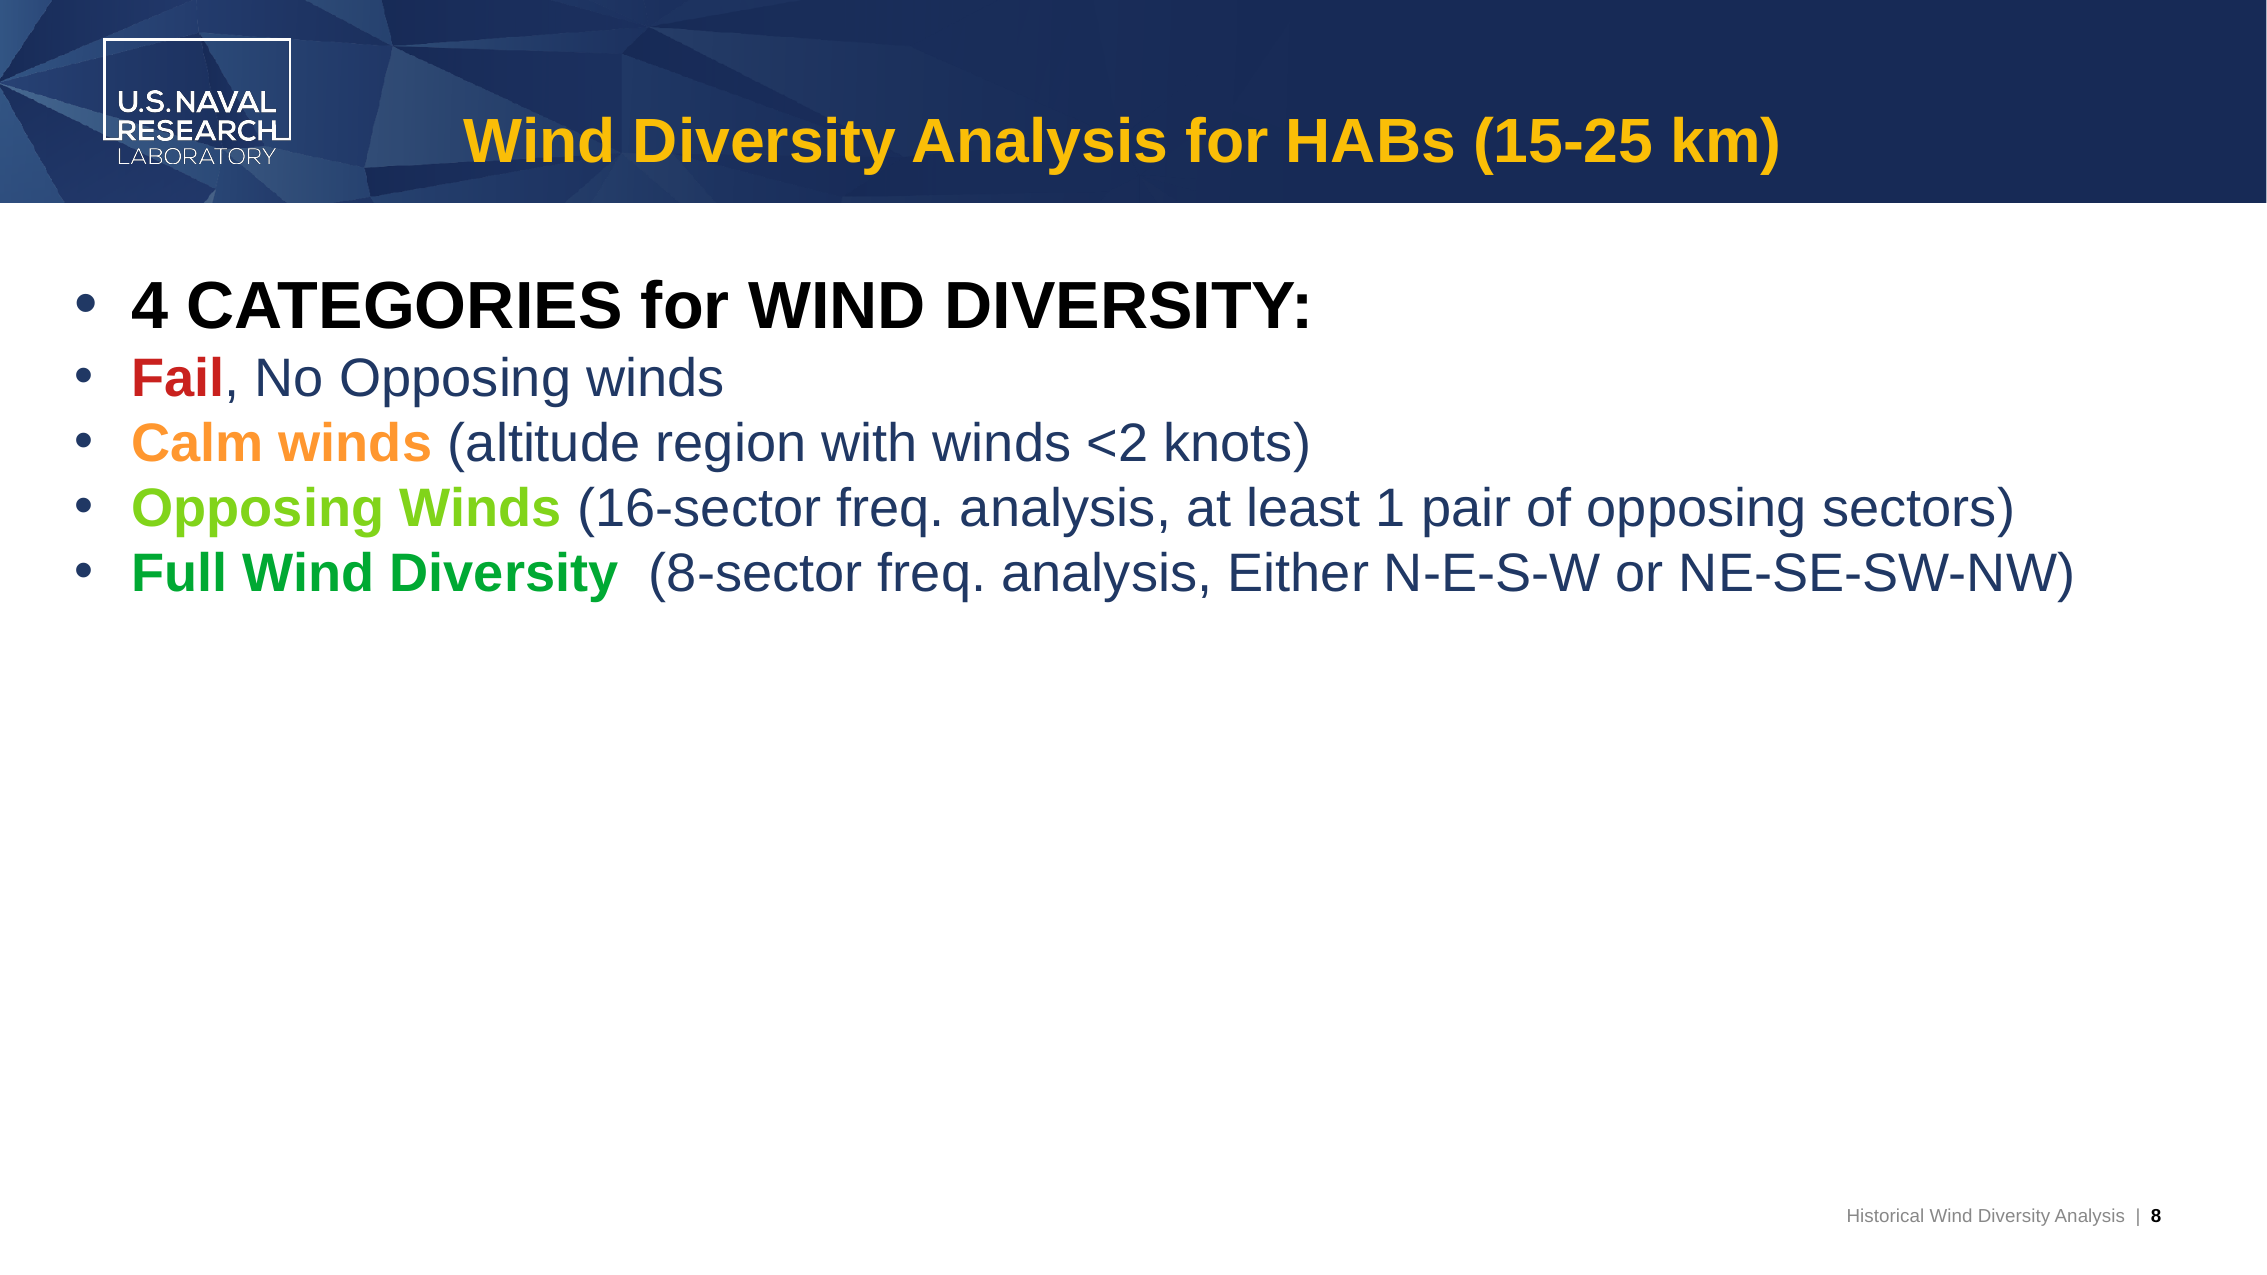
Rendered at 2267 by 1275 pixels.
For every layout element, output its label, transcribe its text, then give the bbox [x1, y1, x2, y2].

text_box Historical Wind Diversity Analysis | <number> [1605, 1180, 2162, 1249]
picture [0, 0, 2267, 203]
text_box 4 CATEGORIES for WIND DIVERSITY: Fail, No Opposing winds Calm winds (altitude region with winds <2 knots) Opposing Winds (16-sector freq. analysis, at least 1 pair of opposing sectors) Full Wind Diversity (8-sector freq. analysis, Either N-E-S-W or NE-SE-SW-NW) [60, 254, 2235, 740]
text_box Wind Diversity Analysis for HABs (15-25 km) [463, 104, 2112, 180]
